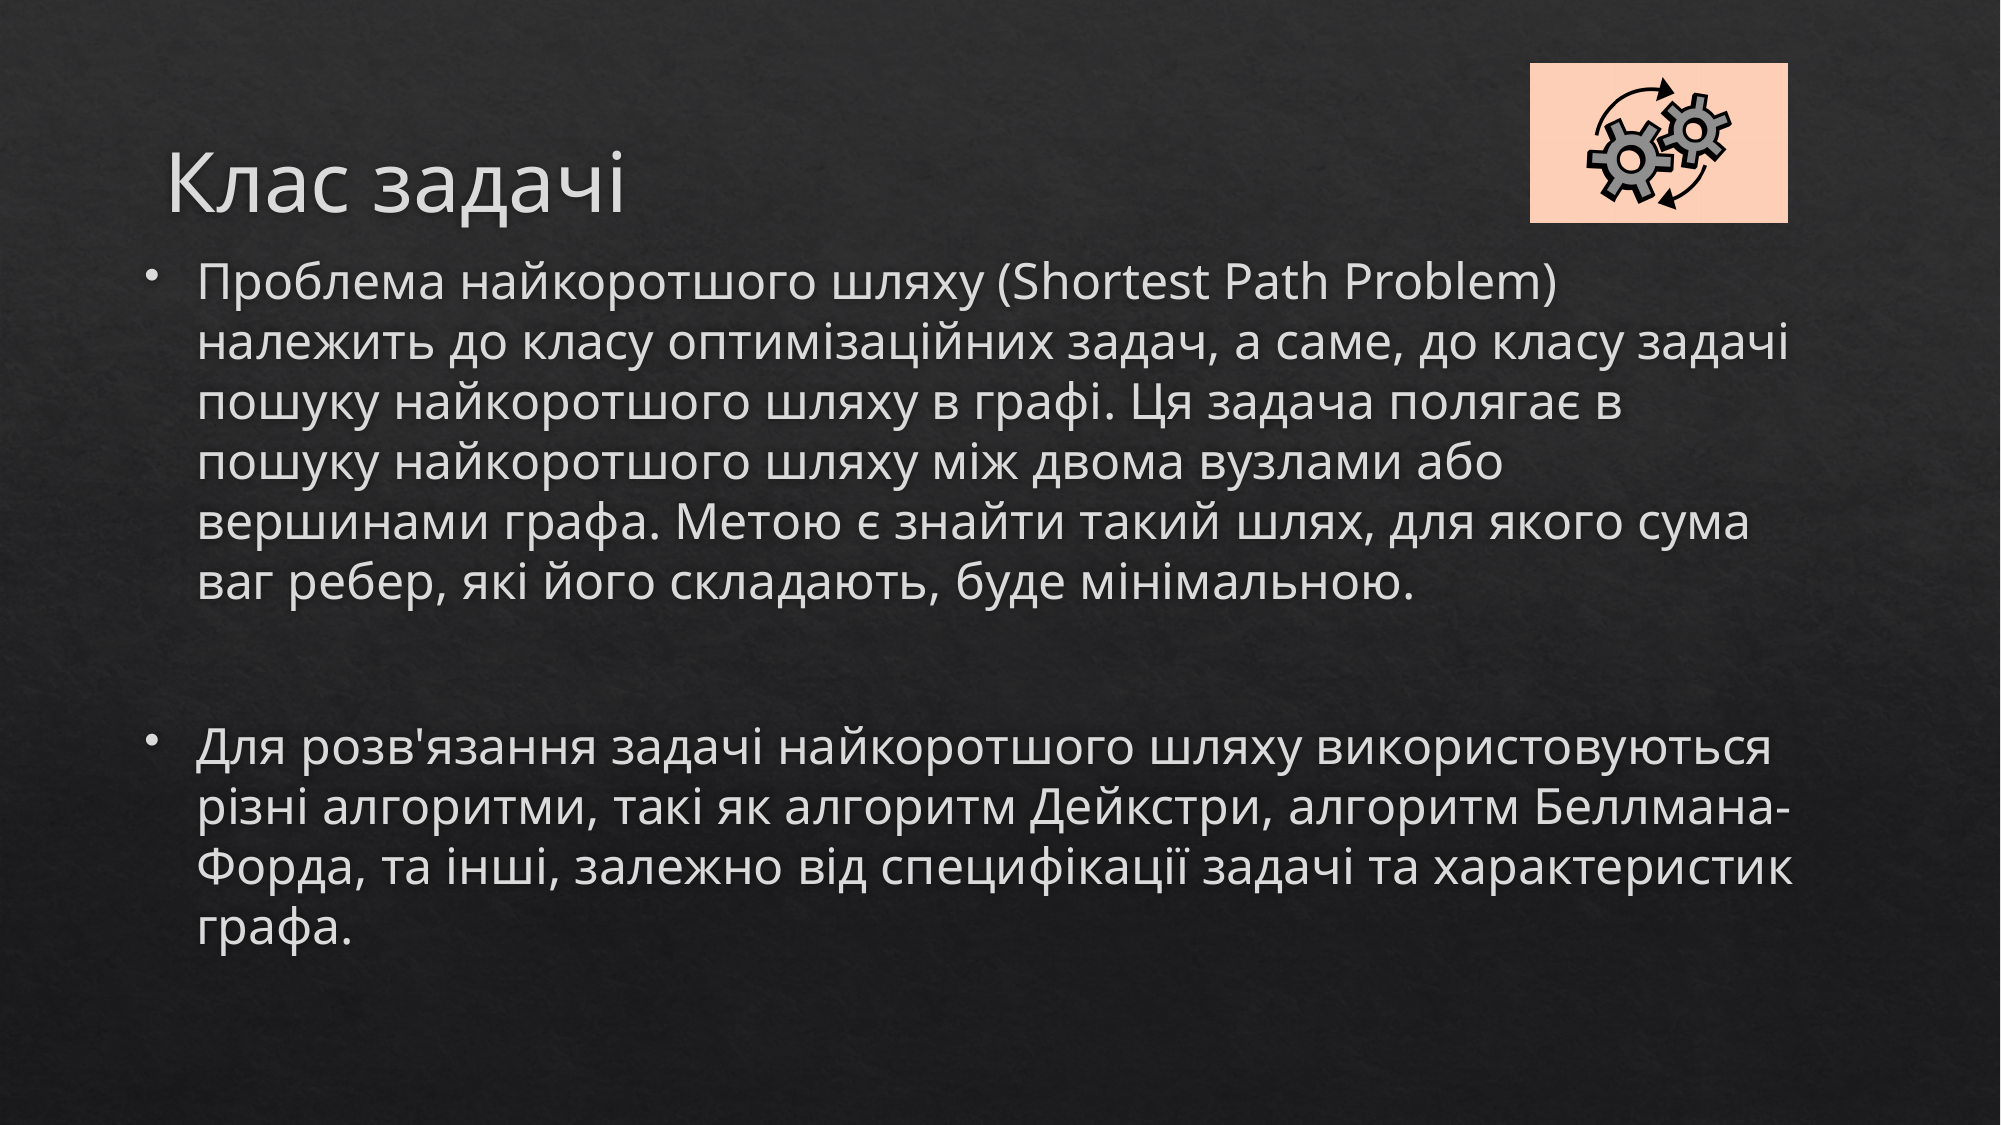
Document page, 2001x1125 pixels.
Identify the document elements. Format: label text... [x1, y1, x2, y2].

list Проблема найкоротшого шляху (Shortest Path Problem) належить до класу оптимізаційних задач, а саме, до класу задачі пошуку найкоротшого шляху в графі. Ця задача полягає в пошуку найкоротшого шляху між двома вузлами або вершинами графа. Метою є знайти такий шлях, для якого сума ваг ребер, які його складають, буде мінімальною. Для розв'язання задачі найкоротшого шляху використовуються різні алгоритми, такі як алгоритм Дейкстри, алгоритм Беллмана-Форда, та інші, залежно від специфікації задачі та характеристик графа. [124, 241, 1824, 1062]
picture [1530, 62, 1789, 223]
text_box [139, 849, 1838, 1125]
title Клас задачі [149, 99, 1849, 260]
